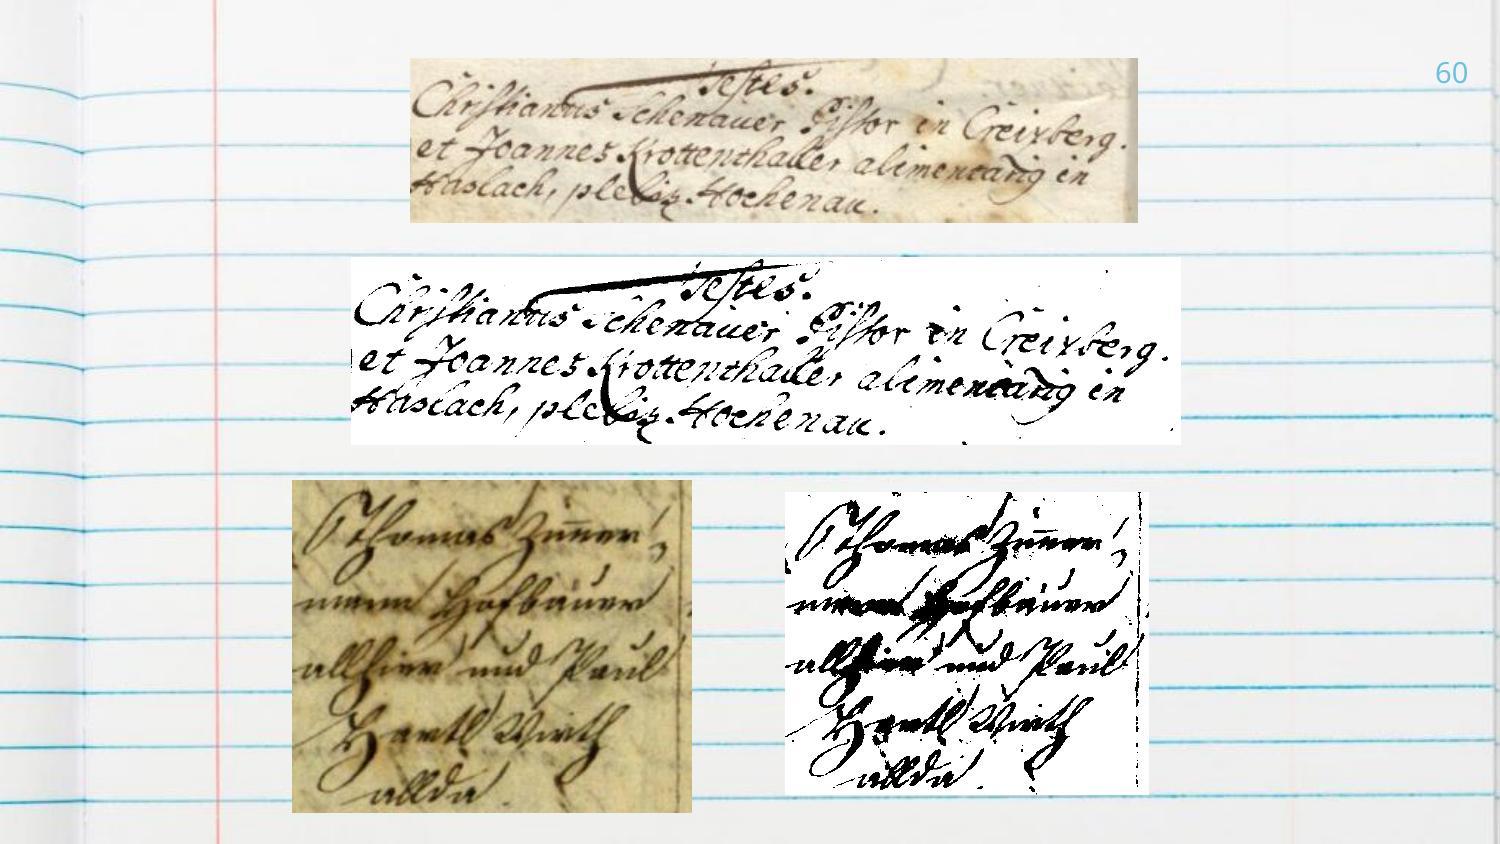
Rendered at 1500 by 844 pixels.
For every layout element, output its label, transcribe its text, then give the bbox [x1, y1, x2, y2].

picture [0, 0, 1500, 844]
slide_number 60 [1378, 41, 1469, 107]
